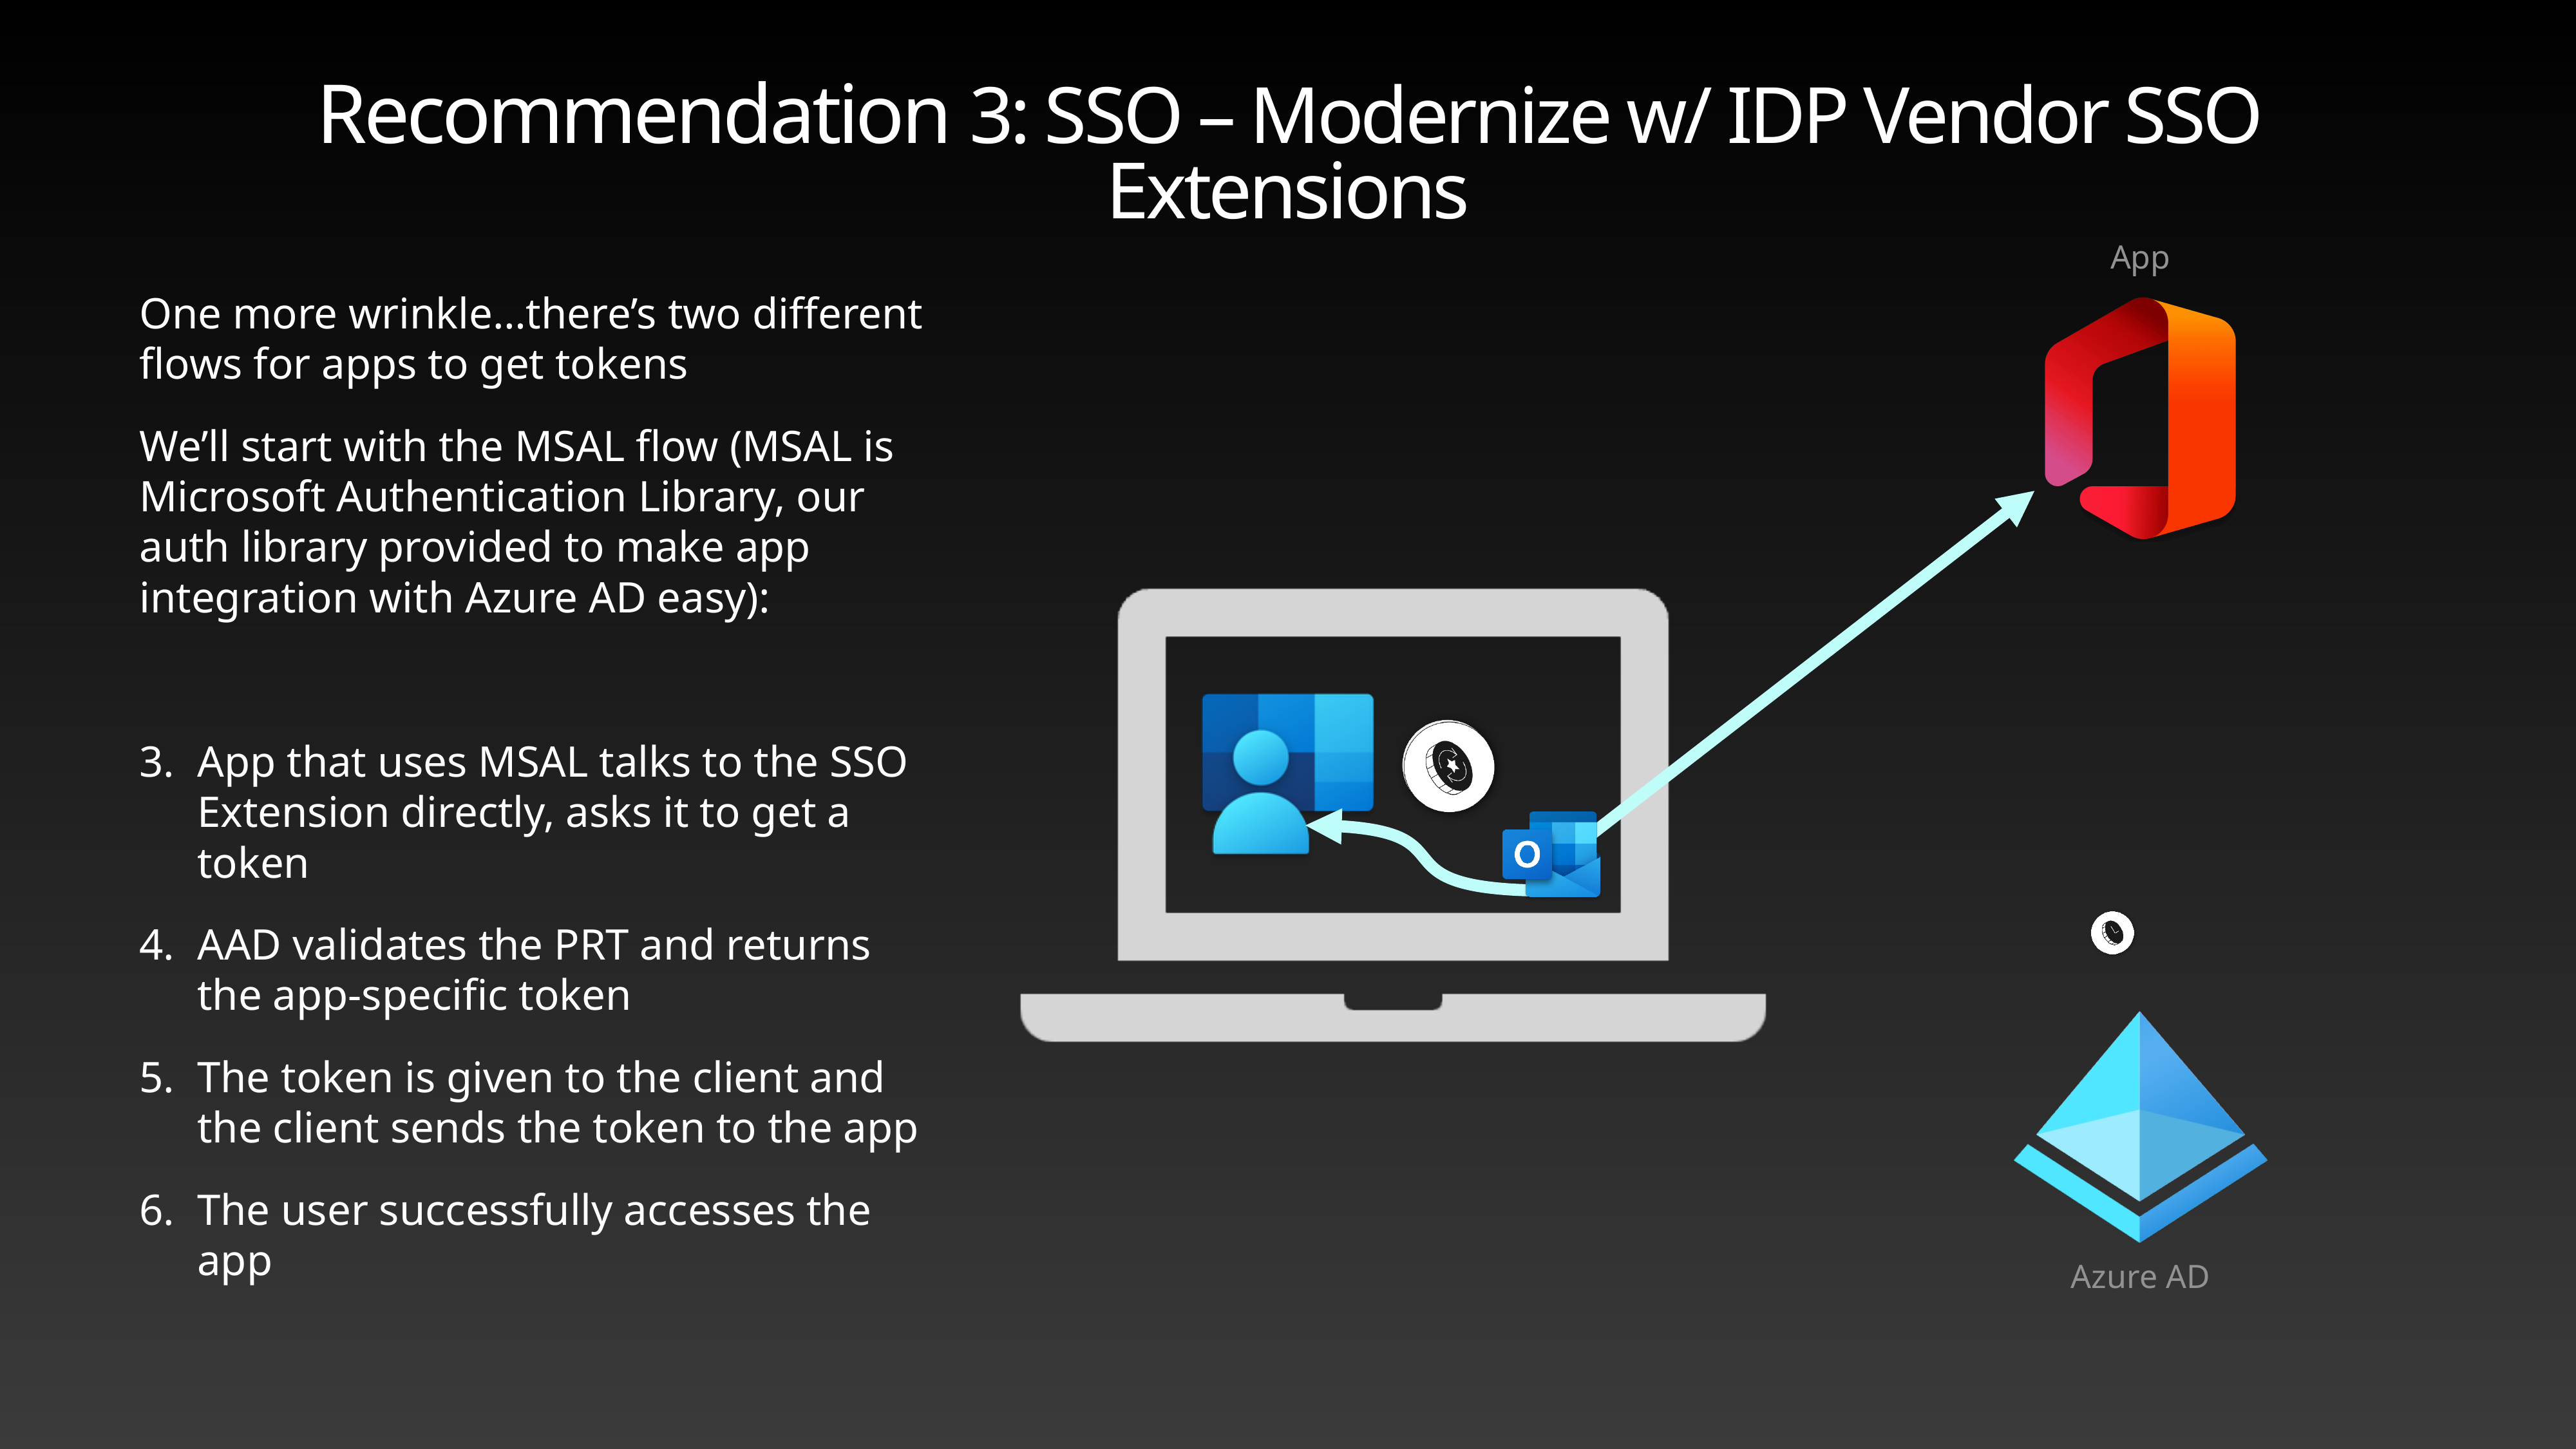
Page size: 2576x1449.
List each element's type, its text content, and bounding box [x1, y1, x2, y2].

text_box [1906, 1004, 2374, 1300]
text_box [1922, 231, 2359, 542]
list One more wrinkle…there’s two different flows for apps to get tokens We’ll start with the MSAL flow (MSAL is Microsoft Authentication Library, our auth library provided to make app integration with Azure AD easy): App that uses MSAL talks to the SSO Extension directly, asks it to get a token AAD validates the PRT and returns the app-specific token The token is given to the client and the client sends the token to the app The user successfully accesses the app [133, 280, 933, 1342]
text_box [1573, 490, 2035, 849]
picture [2087, 907, 2140, 961]
title Recommendation 3: SSO – Modernize w/ IDP Vendor SSO Extensions [133, 74, 2443, 240]
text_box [1305, 825, 1496, 891]
picture [1005, 426, 1783, 1206]
